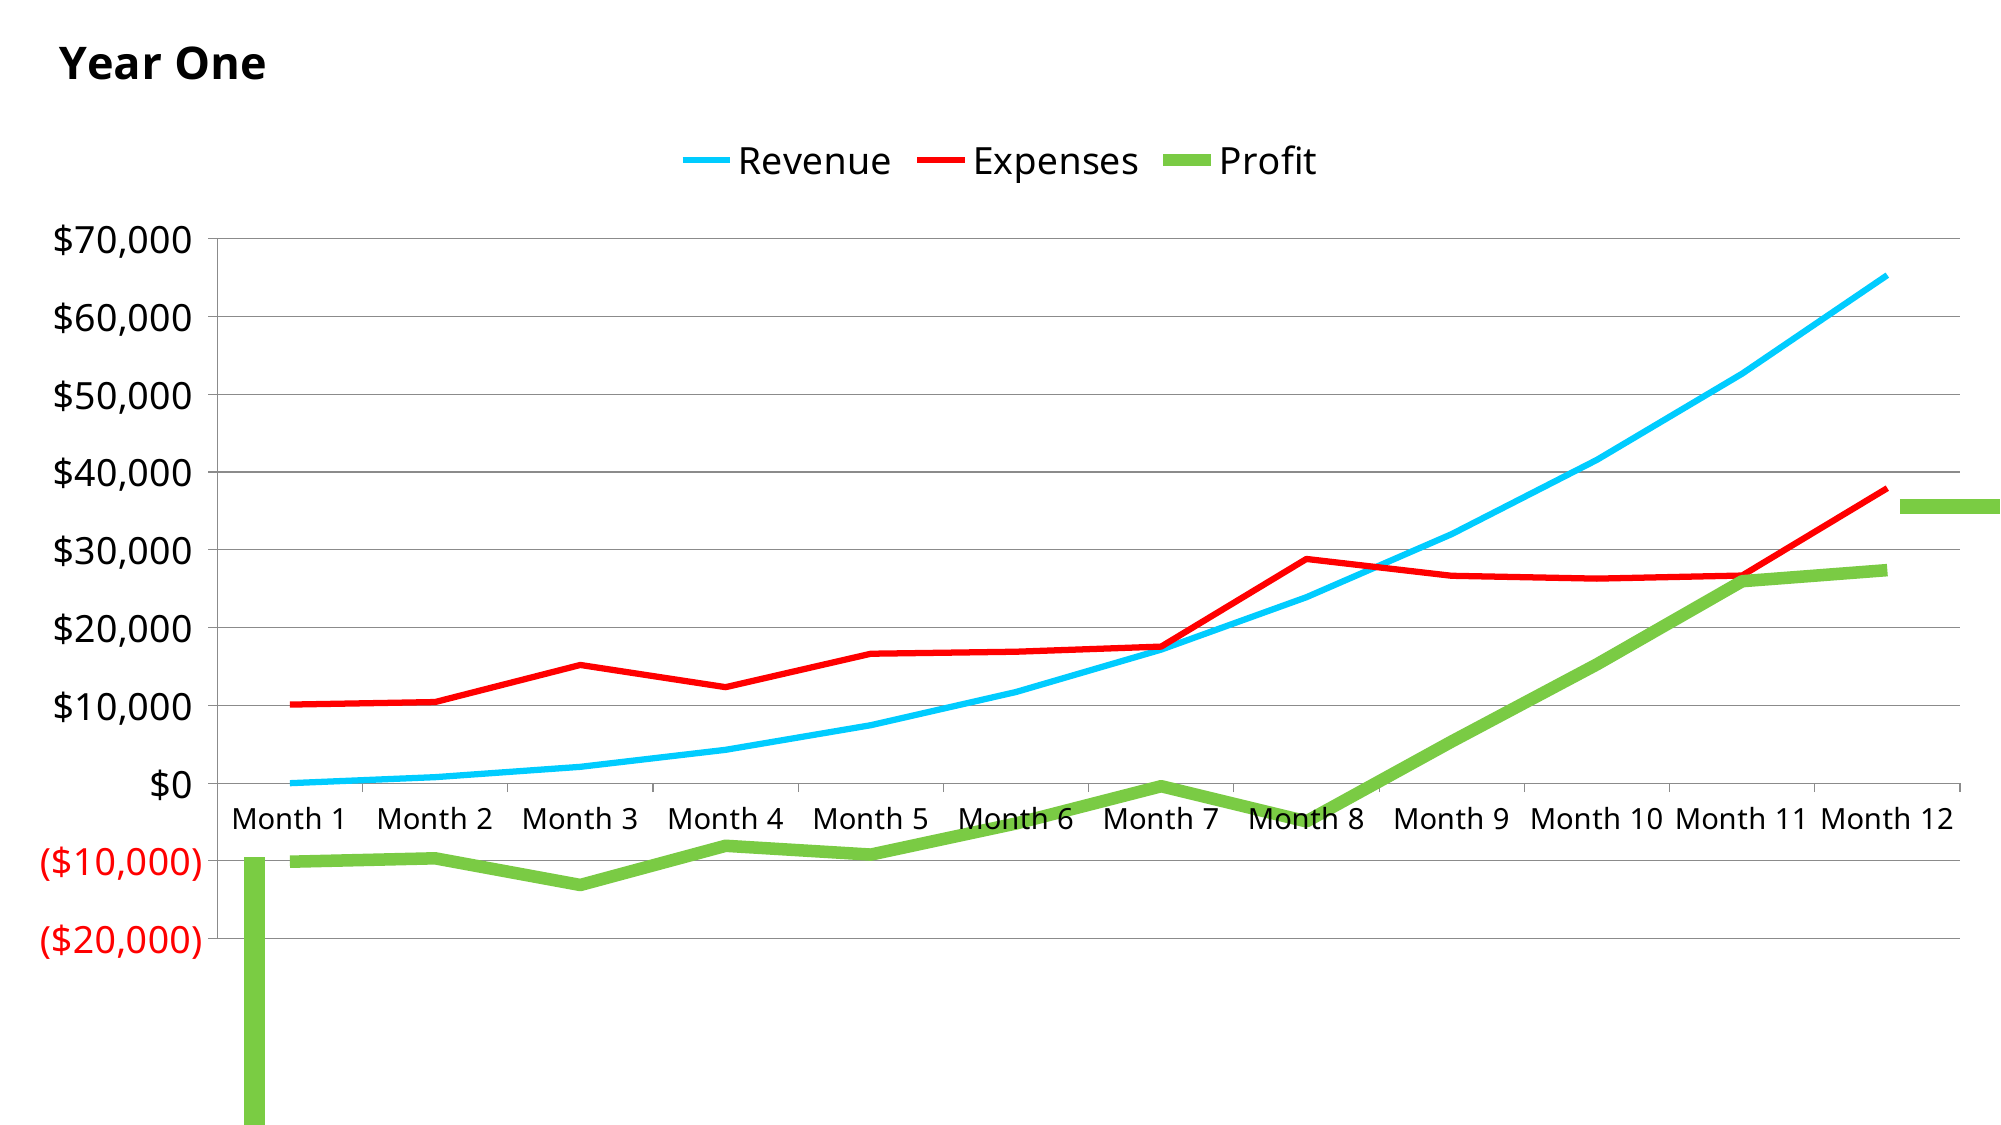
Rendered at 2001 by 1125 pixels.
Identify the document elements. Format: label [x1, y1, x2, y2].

chart [0, 0, 2000, 985]
